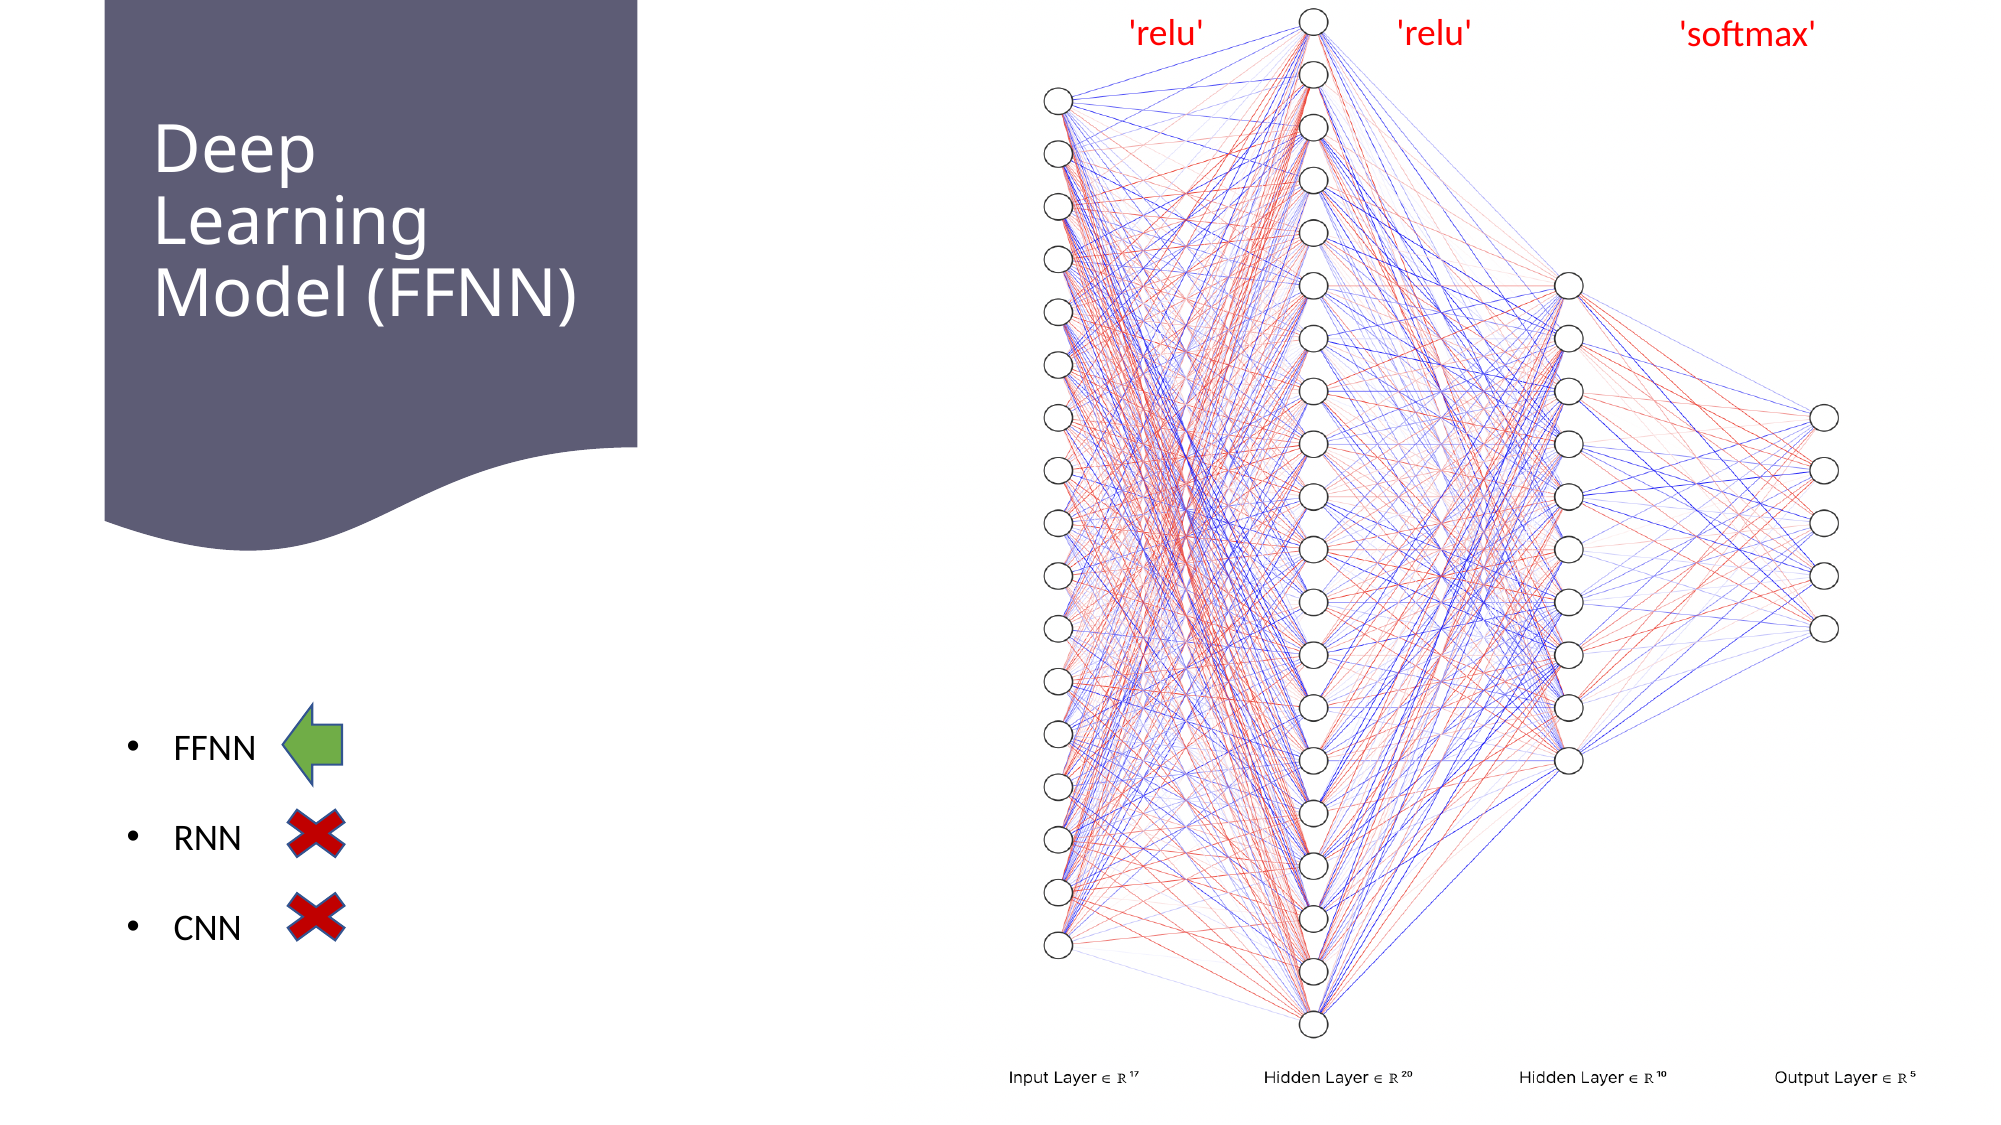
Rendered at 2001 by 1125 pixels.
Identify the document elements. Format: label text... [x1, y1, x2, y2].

picture [863, 0, 1994, 1123]
text_box [286, 891, 346, 942]
text_box [286, 808, 346, 859]
title Deep Learning Model (FFNN) [137, 28, 604, 417]
text_box FFNN RNN CNN [111, 715, 424, 956]
text_box [281, 701, 344, 788]
text_box [103, 0, 639, 552]
